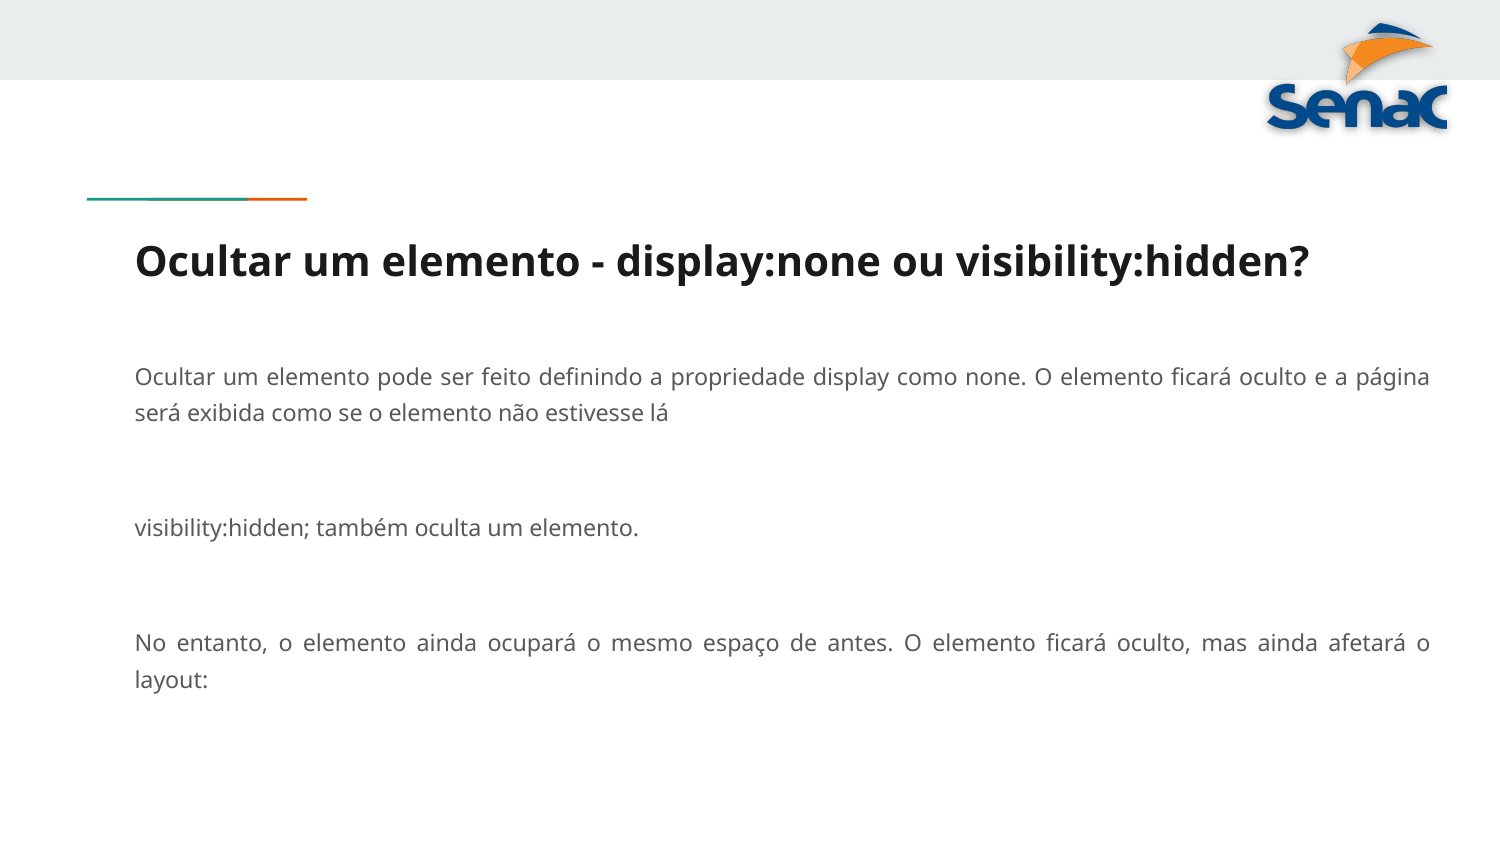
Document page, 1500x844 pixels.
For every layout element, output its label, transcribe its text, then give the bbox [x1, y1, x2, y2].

list Ocultar um elemento pode ser feito definindo a propriedade display como none. O elemento ficará oculto e a página será exibida como se o elemento não estivesse lá visibility:hidden; também oculta um elemento. No entanto, o elemento ainda ocupará o mesmo espaço de antes. O elemento ficará oculto, mas ainda afetará o layout: [119, 341, 1447, 712]
picture [1266, 22, 1448, 129]
title Ocultar um elemento - display:none ou visibility:hidden? [119, 216, 1381, 305]
